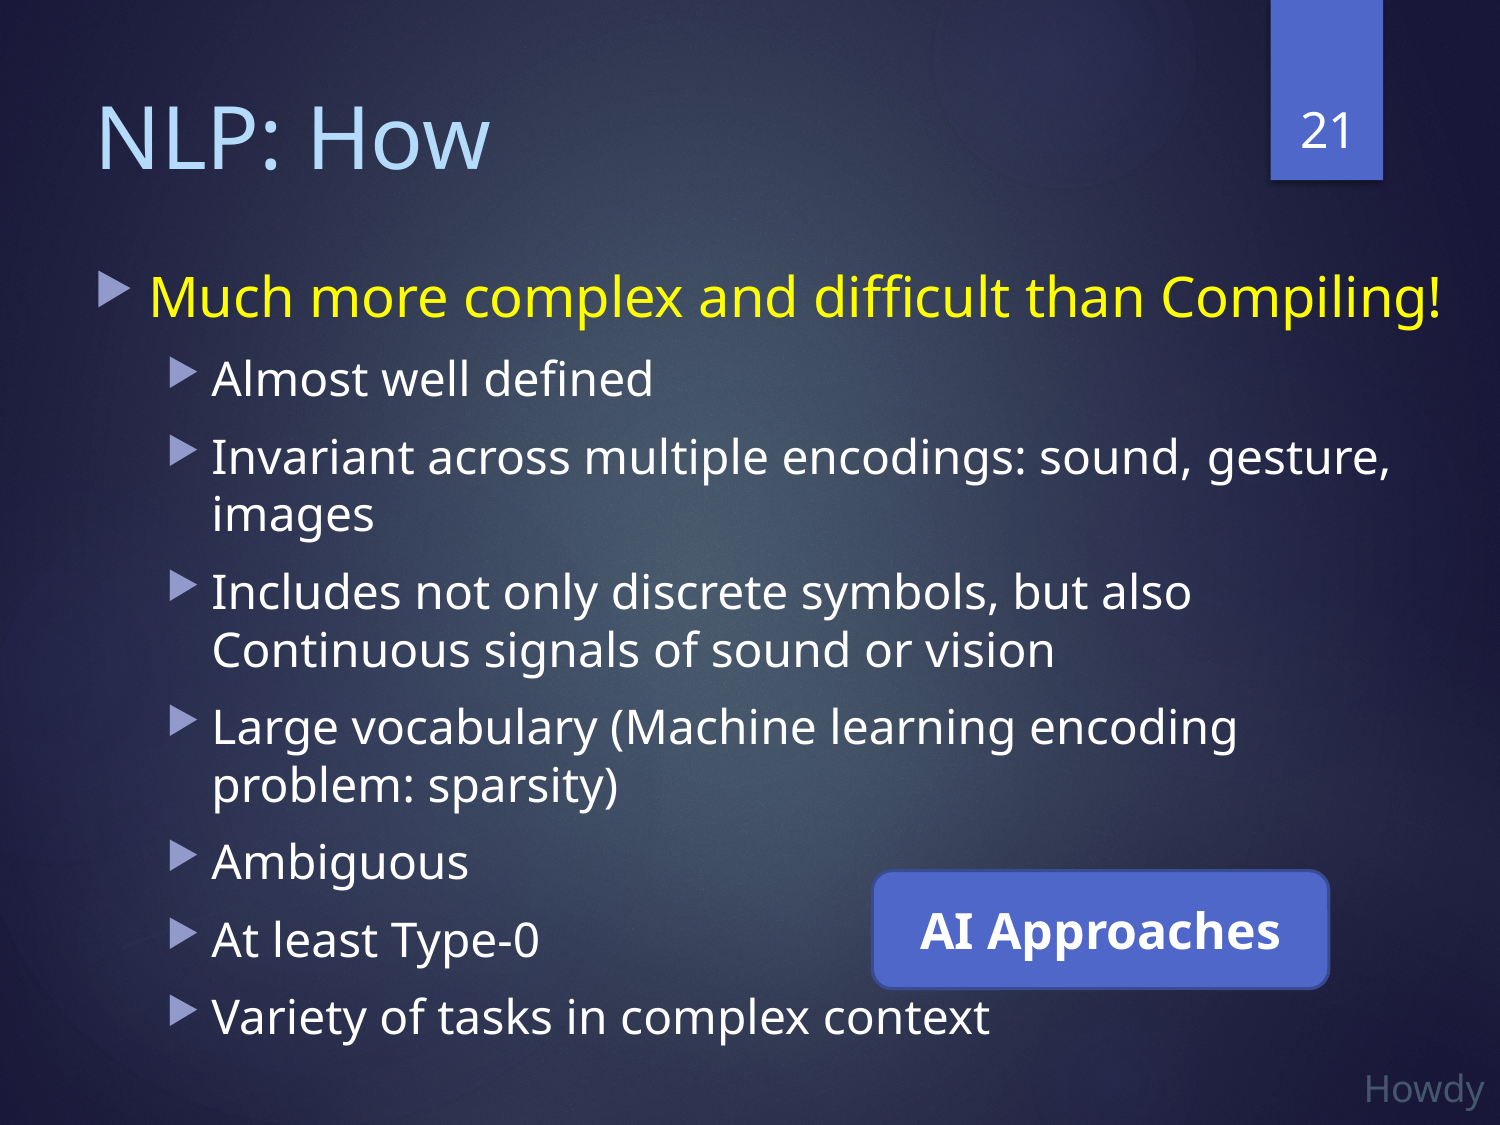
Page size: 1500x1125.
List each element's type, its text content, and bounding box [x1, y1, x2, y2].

title NLP: How [79, 74, 1237, 225]
list Much more complex and difficult than Compiling! Almost well defined Invariant across multiple encodings: sound, gesture, images Includes not only discrete symbols, but also Continuous signals of sound or vision Large vocabulary (Machine learning encoding problem: sparsity) Ambiguous At least Type-0 Variety of tasks in complex context [79, 254, 1468, 1090]
slide_number 21 [1277, 48, 1381, 175]
text_box AI Approaches [870, 869, 1331, 991]
